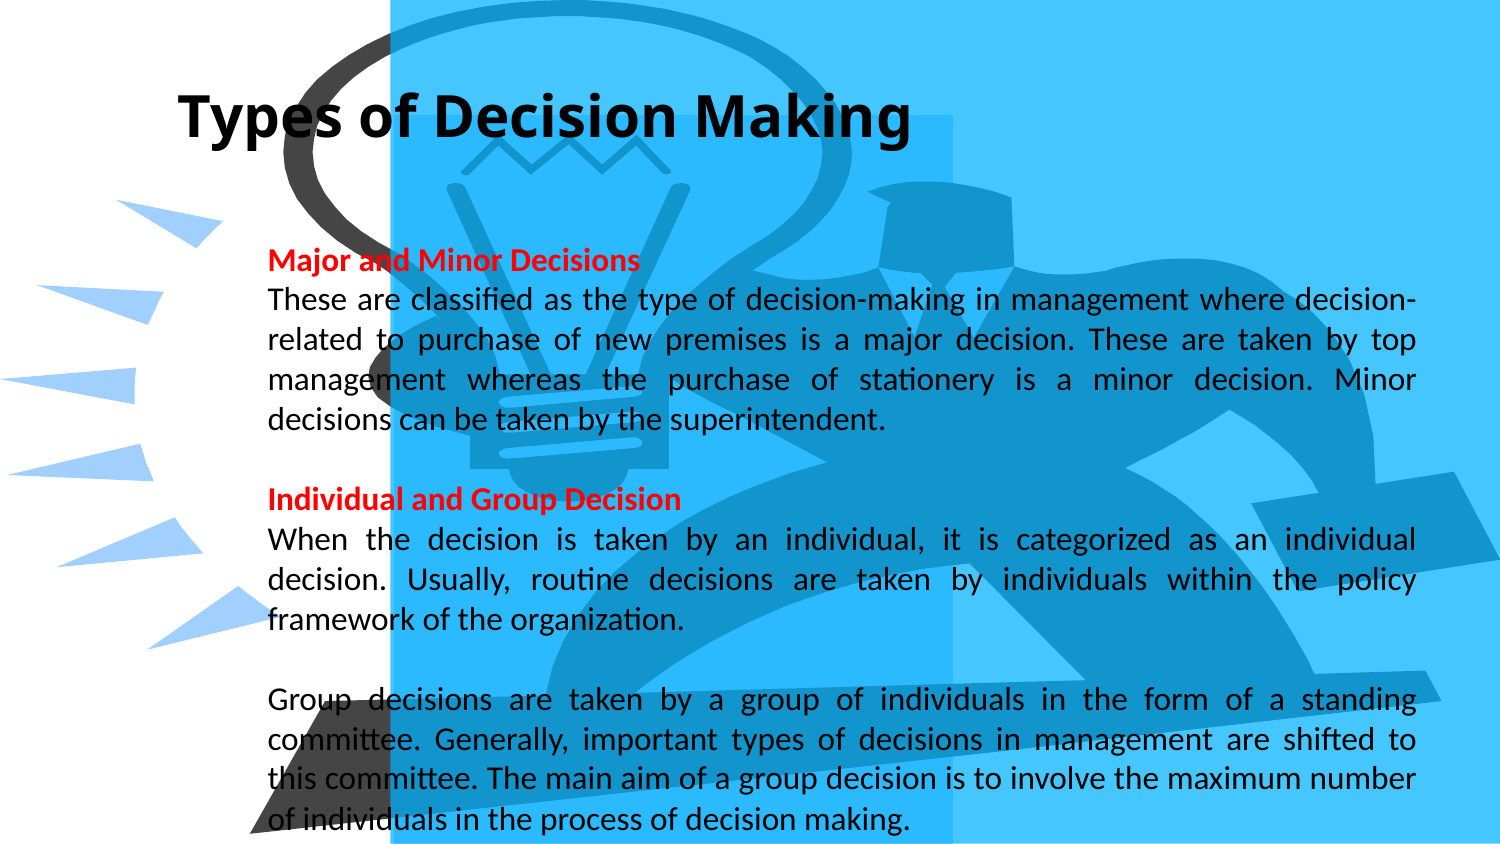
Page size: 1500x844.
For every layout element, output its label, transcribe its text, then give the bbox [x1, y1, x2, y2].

list Major and Minor Decisions These are classified as the type of decision-making in management where decision-related to purchase of new premises is a major decision. These are taken by top management whereas the purchase of stationery is a minor decision. Minor decisions can be taken by the superintendent. Individual and Group Decision When the decision is taken by an individual, it is categorized as an individual decision. Usually, routine decisions are taken by individuals within the policy framework of the organization. Group decisions are taken by a group of individuals in the form of a standing committee. Generally, important types of decisions in management are shifted to this committee. The main aim of a group decision is to involve the maximum number of individuals in the process of decision making. [242, 202, 1434, 797]
title Types of Decision Making [162, 64, 1300, 197]
